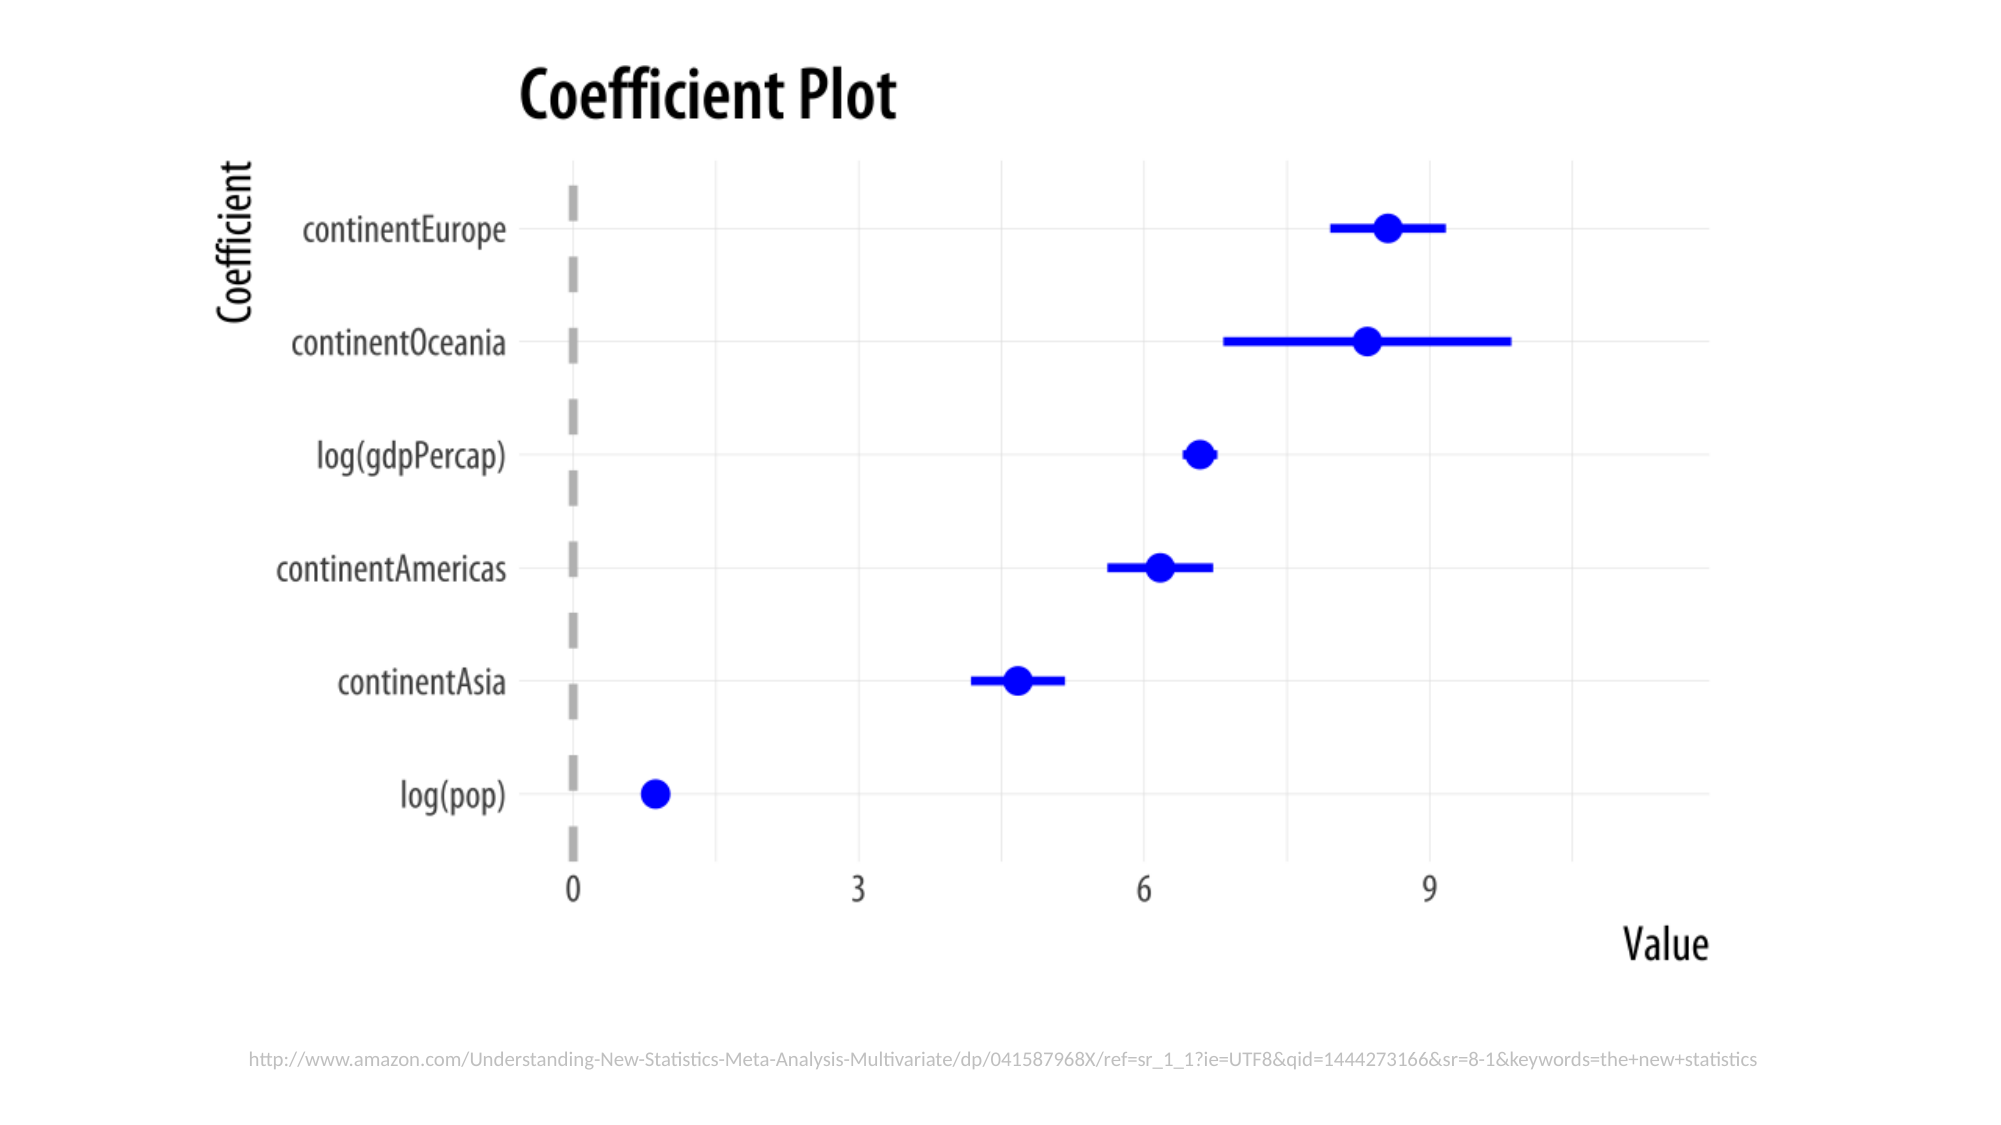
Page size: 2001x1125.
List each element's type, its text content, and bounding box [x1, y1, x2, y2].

text_box http://www.amazon.com/Understanding-New-Statistics-Meta-Analysis-Multivariate/dp/041587968X/ref=sr_1_1?ie=UTF8&qid=1444273166&sr=8-1&keywords=the+new+statistics [233, 1038, 1974, 1079]
picture [213, 64, 1714, 965]
